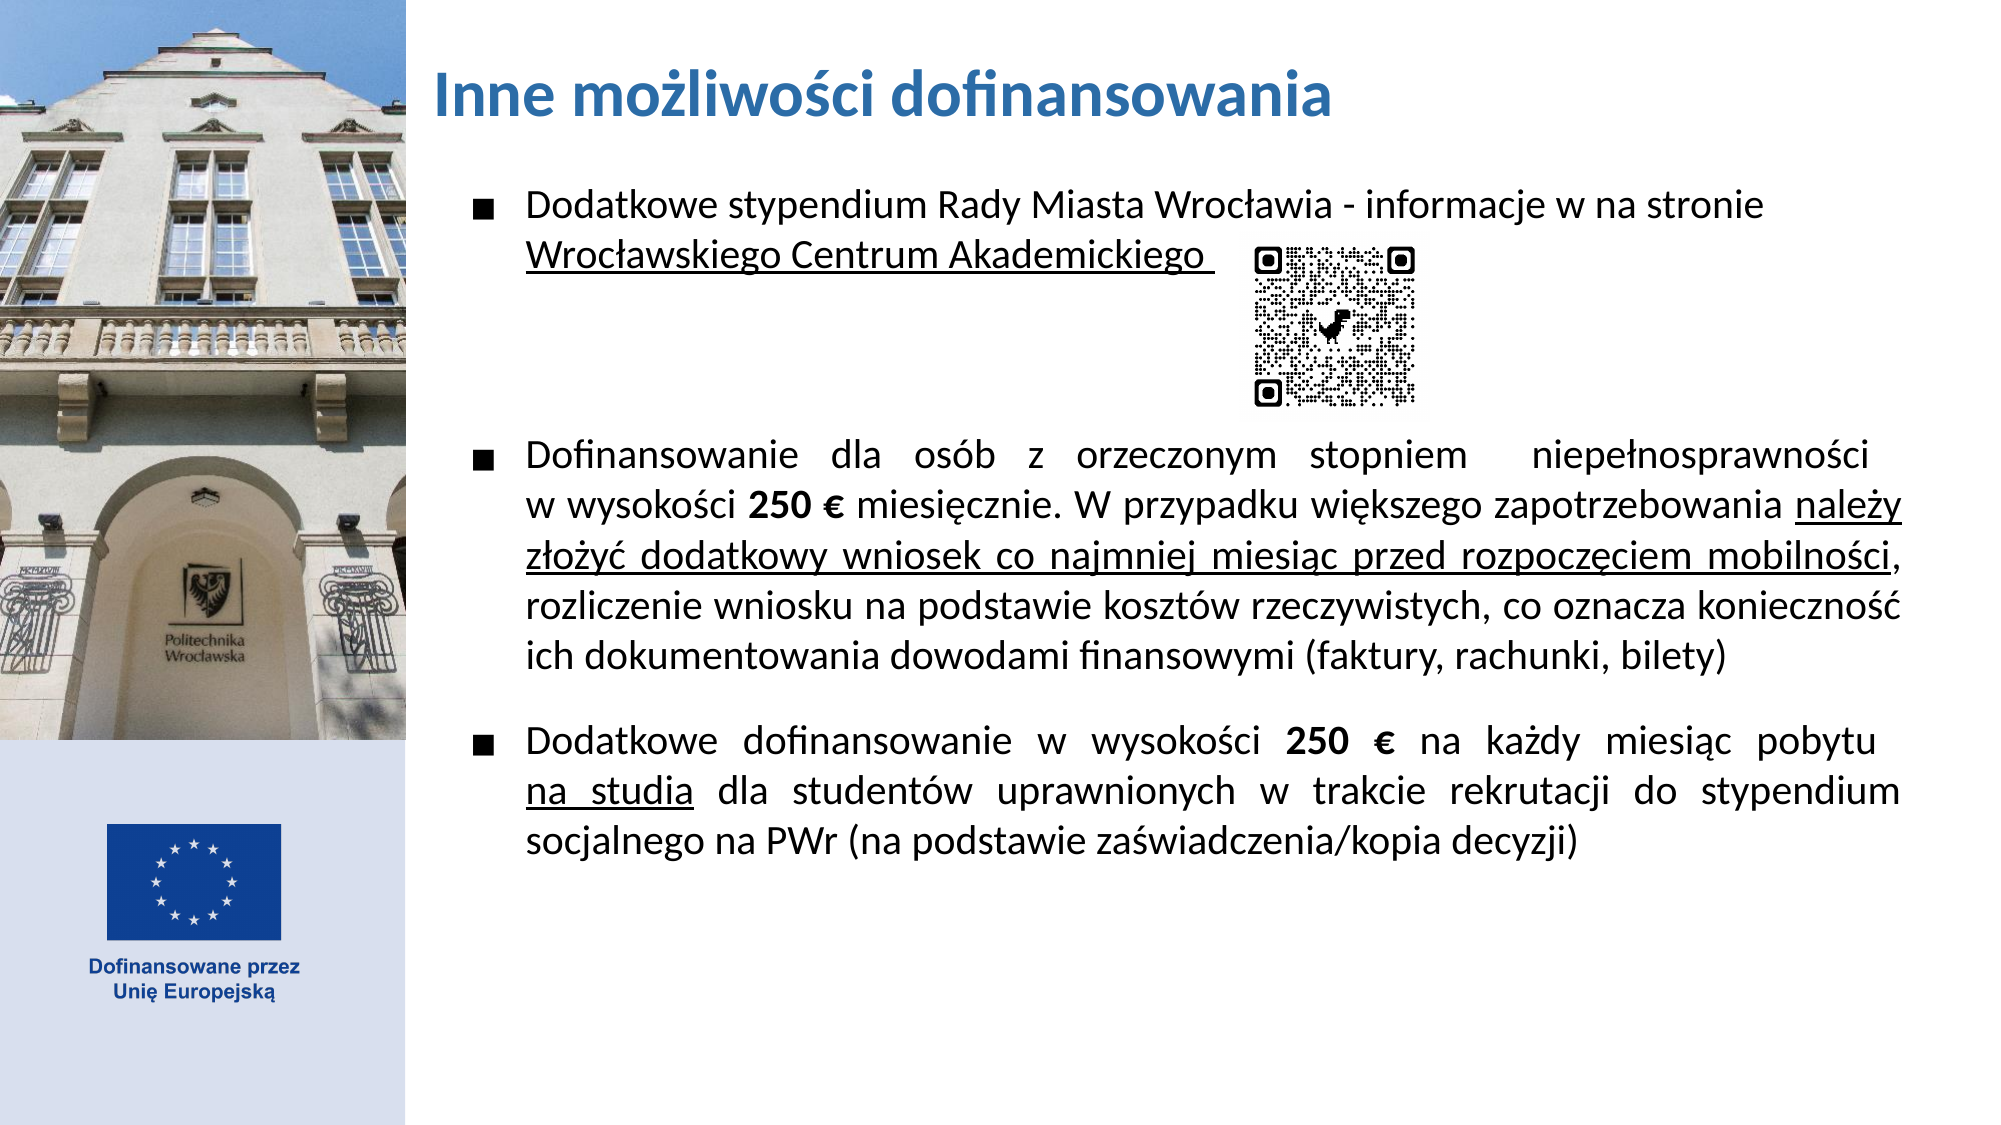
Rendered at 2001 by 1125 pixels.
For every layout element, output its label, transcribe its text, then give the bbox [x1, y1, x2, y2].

picture [88, 824, 301, 1006]
picture [0, 0, 406, 740]
picture [1239, 231, 1430, 423]
text_box Inne możliwości dofinansowania [418, 42, 1805, 138]
list Dodatkowe stypendium Rady Miasta Wrocławia - informacje w na stronie Wrocławskiego Centrum Akademickiego Dofinansowanie dla osób z orzeczonym stopniem niepełnosprawności w wysokości 250 € miesięcznie. W przypadku większego zapotrzebowania należy złożyć dodatkowy wniosek co najmniej miesiąc przed rozpoczęciem mobilności, rozliczenie wniosku na podstawie kosztów rzeczywistych, co oznacza konieczność ich dokumentowania dowodami finansowymi (faktury, rachunki, bilety) Dodatkowe dofinansowanie w wysokości 250 € na każdy miesiąc pobytu na studia dla studentów uprawnionych w trakcie rekrutacji do stypendium socjalnego na PWr (na podstawie zaświadczenia/kopia decyzji) [454, 169, 1917, 1006]
text_box [0, 749, 406, 1125]
